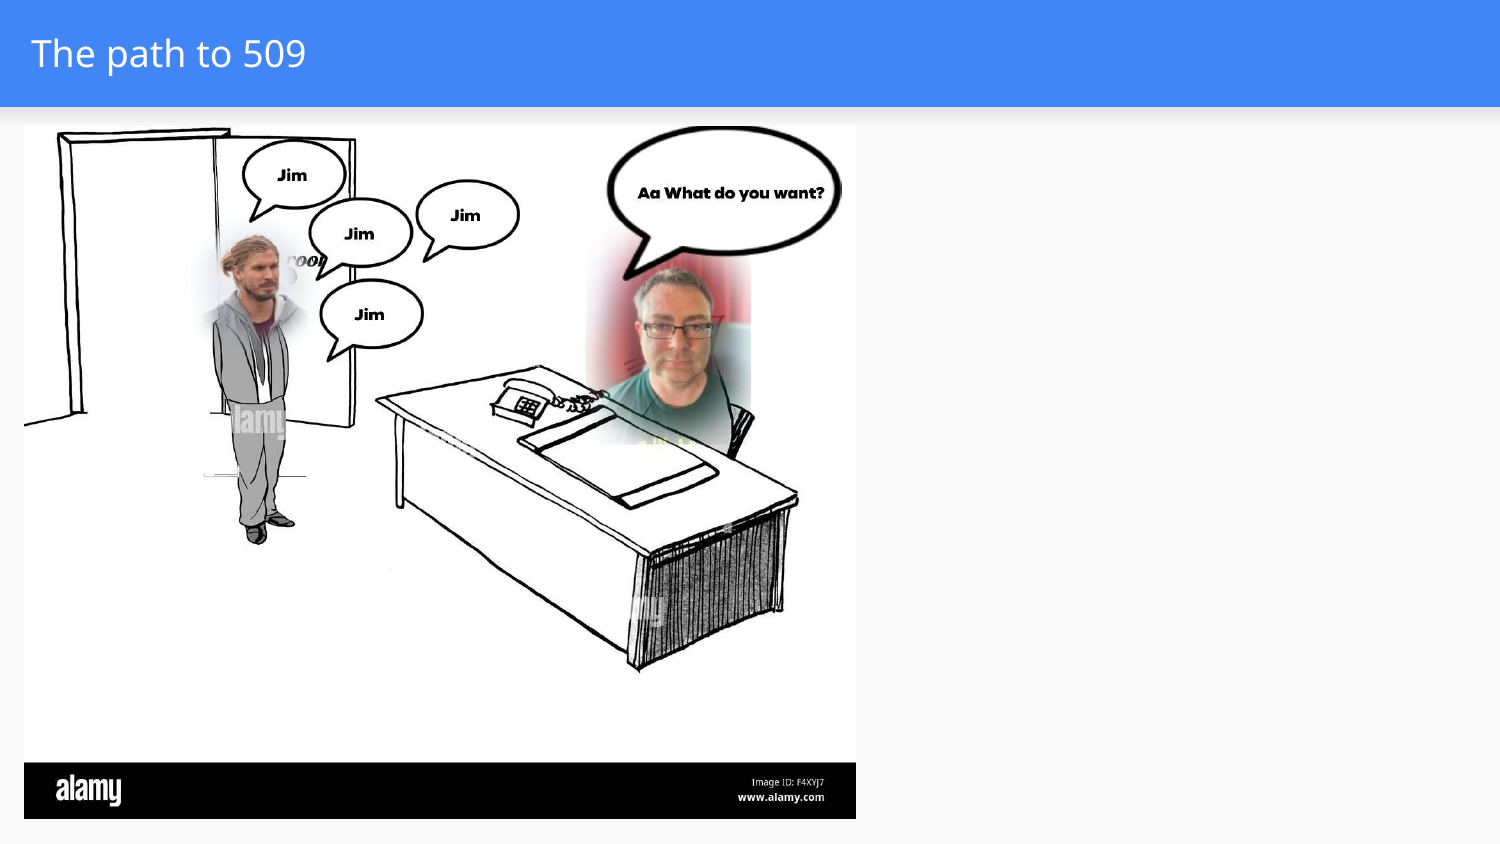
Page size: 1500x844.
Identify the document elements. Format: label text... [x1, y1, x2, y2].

picture [24, 126, 857, 819]
title The path to 509 [16, 2, 1464, 102]
